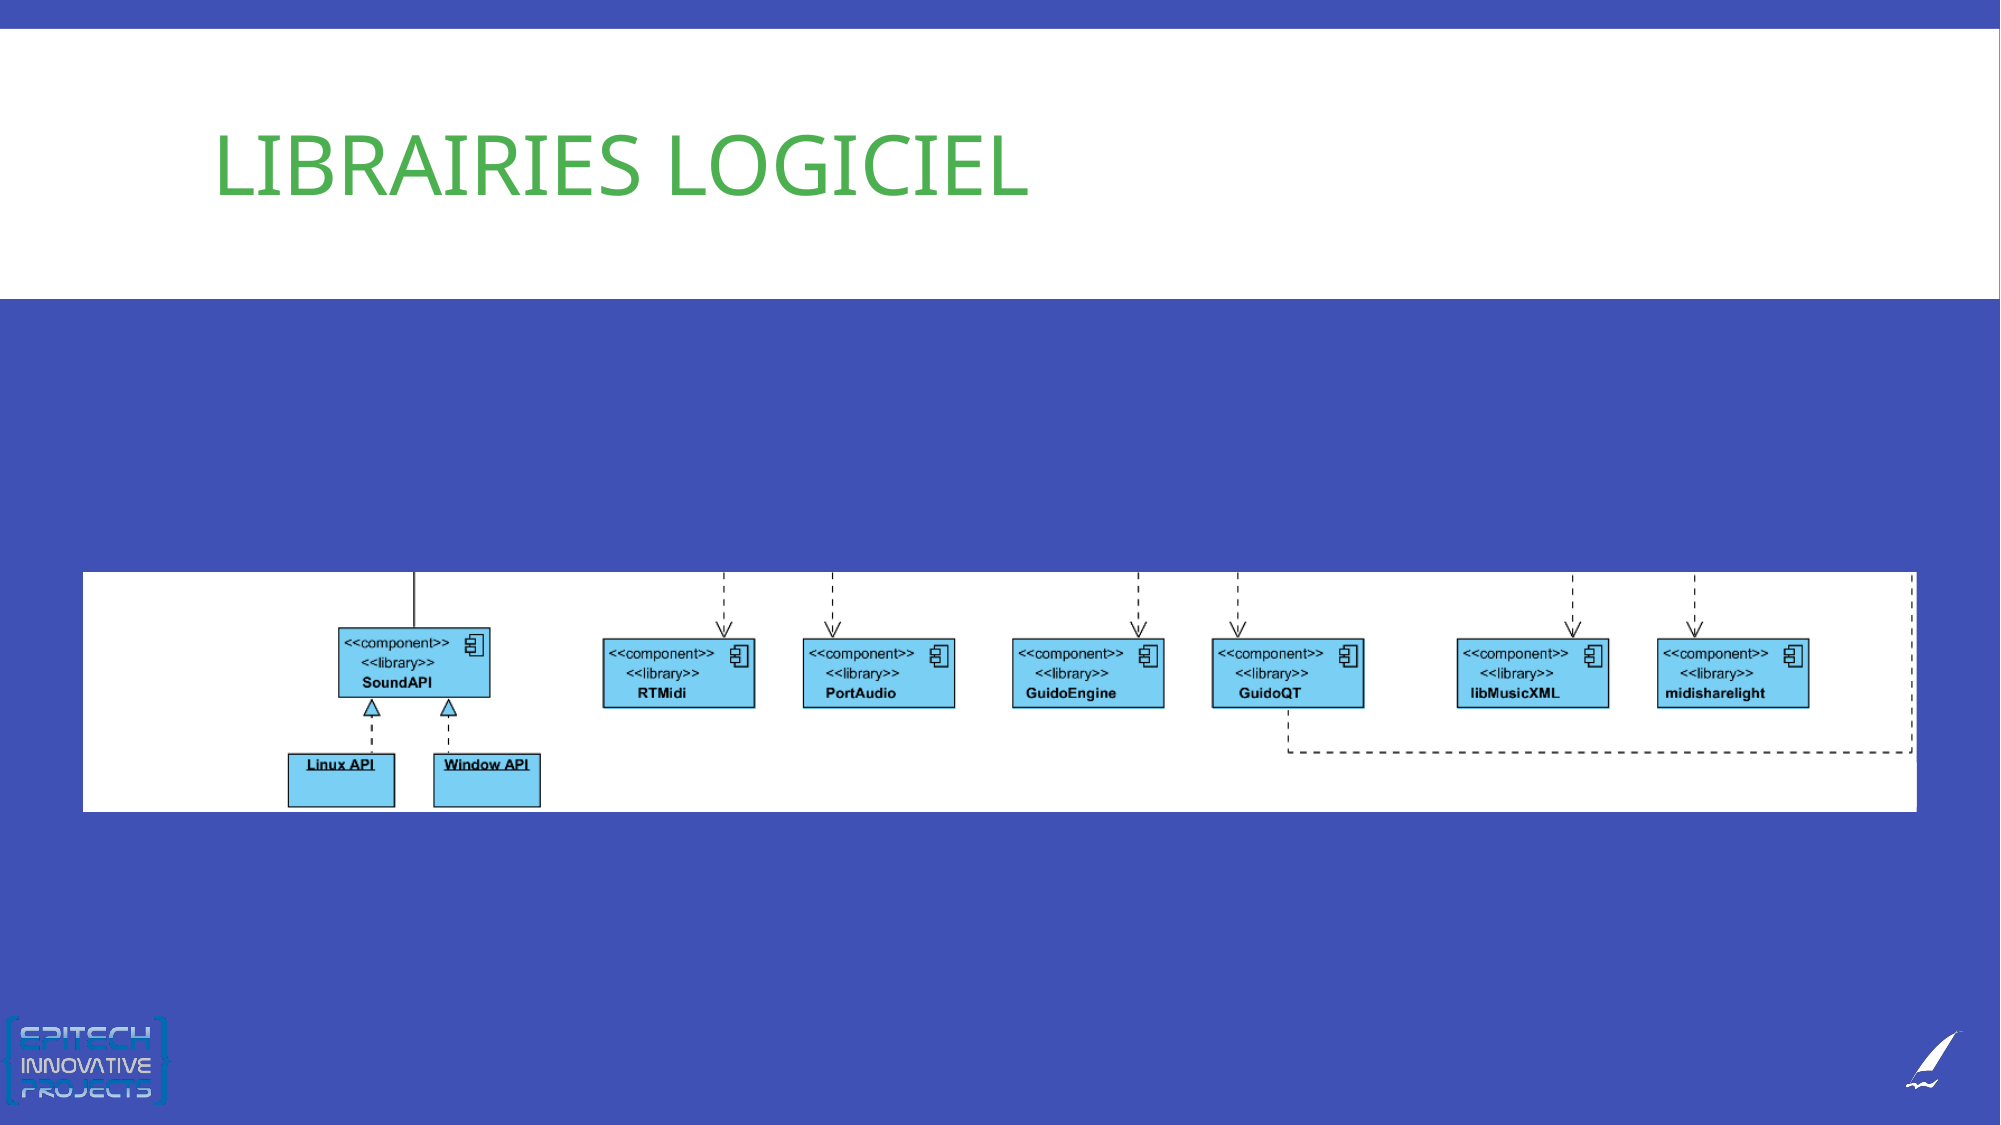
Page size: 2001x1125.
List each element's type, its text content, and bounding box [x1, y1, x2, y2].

title Librairies Logiciel [197, 46, 1803, 295]
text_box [82, 571, 1917, 813]
picture [1869, 994, 2000, 1125]
picture [0, 1016, 172, 1105]
